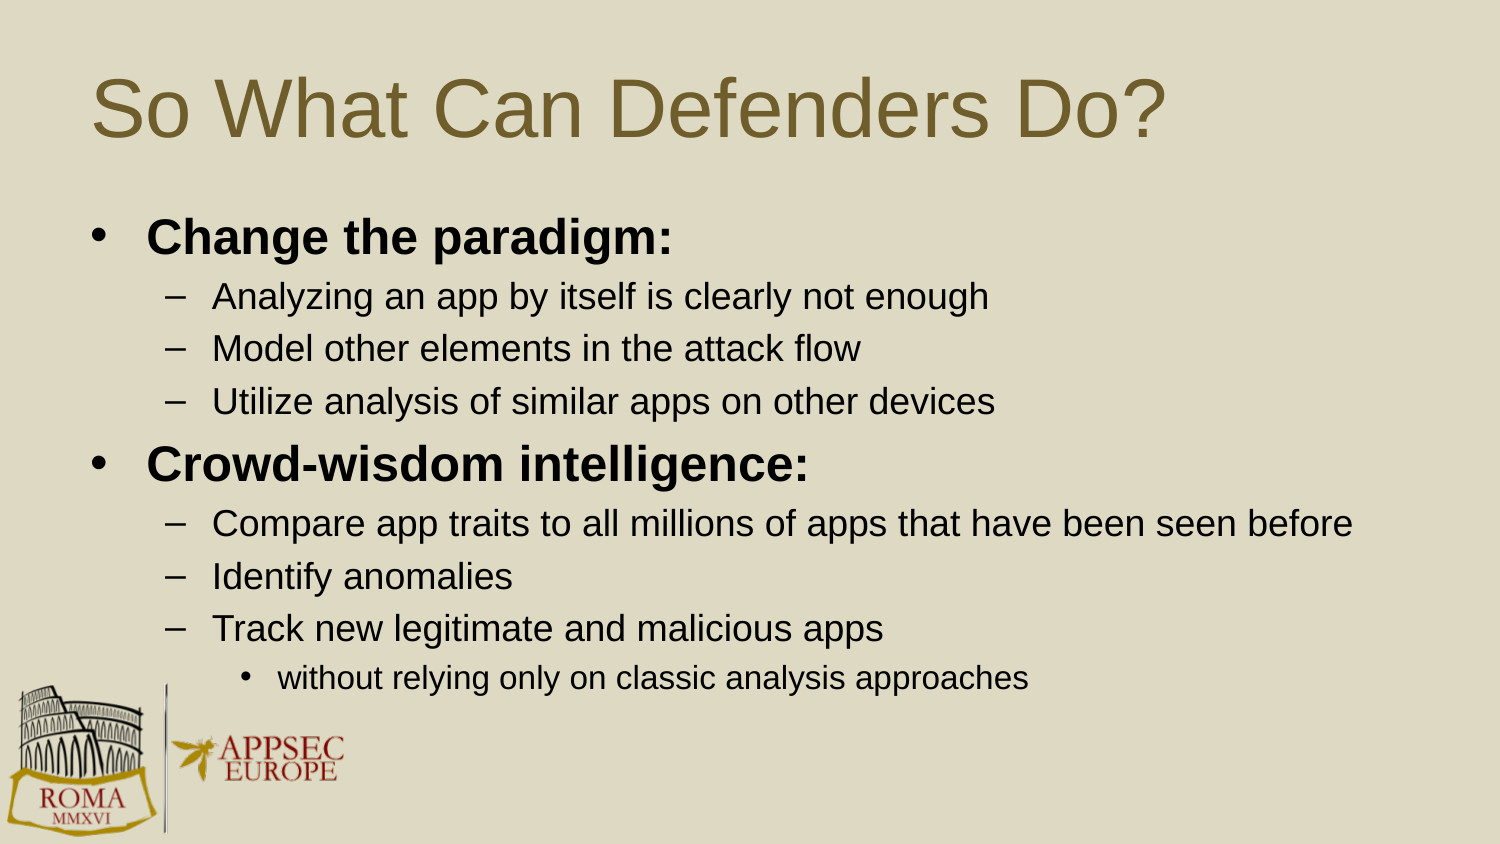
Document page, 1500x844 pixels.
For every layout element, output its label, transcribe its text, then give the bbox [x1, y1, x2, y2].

picture [0, 621, 370, 844]
list Change the paradigm: Analyzing an app by itself is clearly not enough Model other elements in the attack flow Utilize analysis of similar apps on other devices Crowd-wisdom intelligence: Compare app traits to all millions of apps that have been seen before Identify anomalies Track new legitimate and malicious apps without relying only on classic analysis approaches [75, 196, 1467, 705]
title So What Can Defenders Do? [75, 33, 1425, 175]
